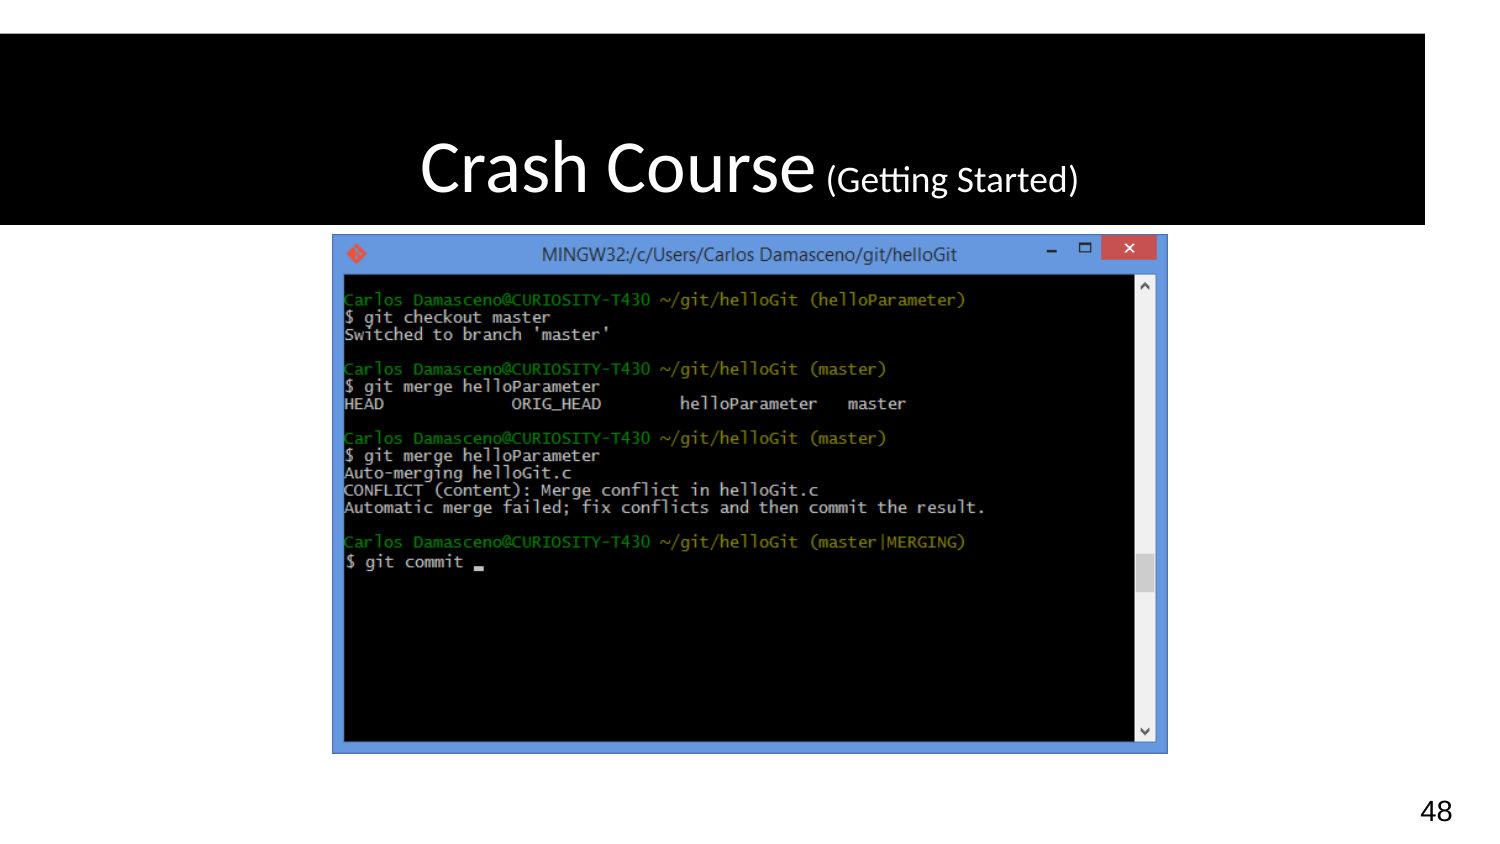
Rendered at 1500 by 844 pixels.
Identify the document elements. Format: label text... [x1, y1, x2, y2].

title Crash Course (Getting Started) [75, 33, 1425, 223]
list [332, 234, 1168, 754]
